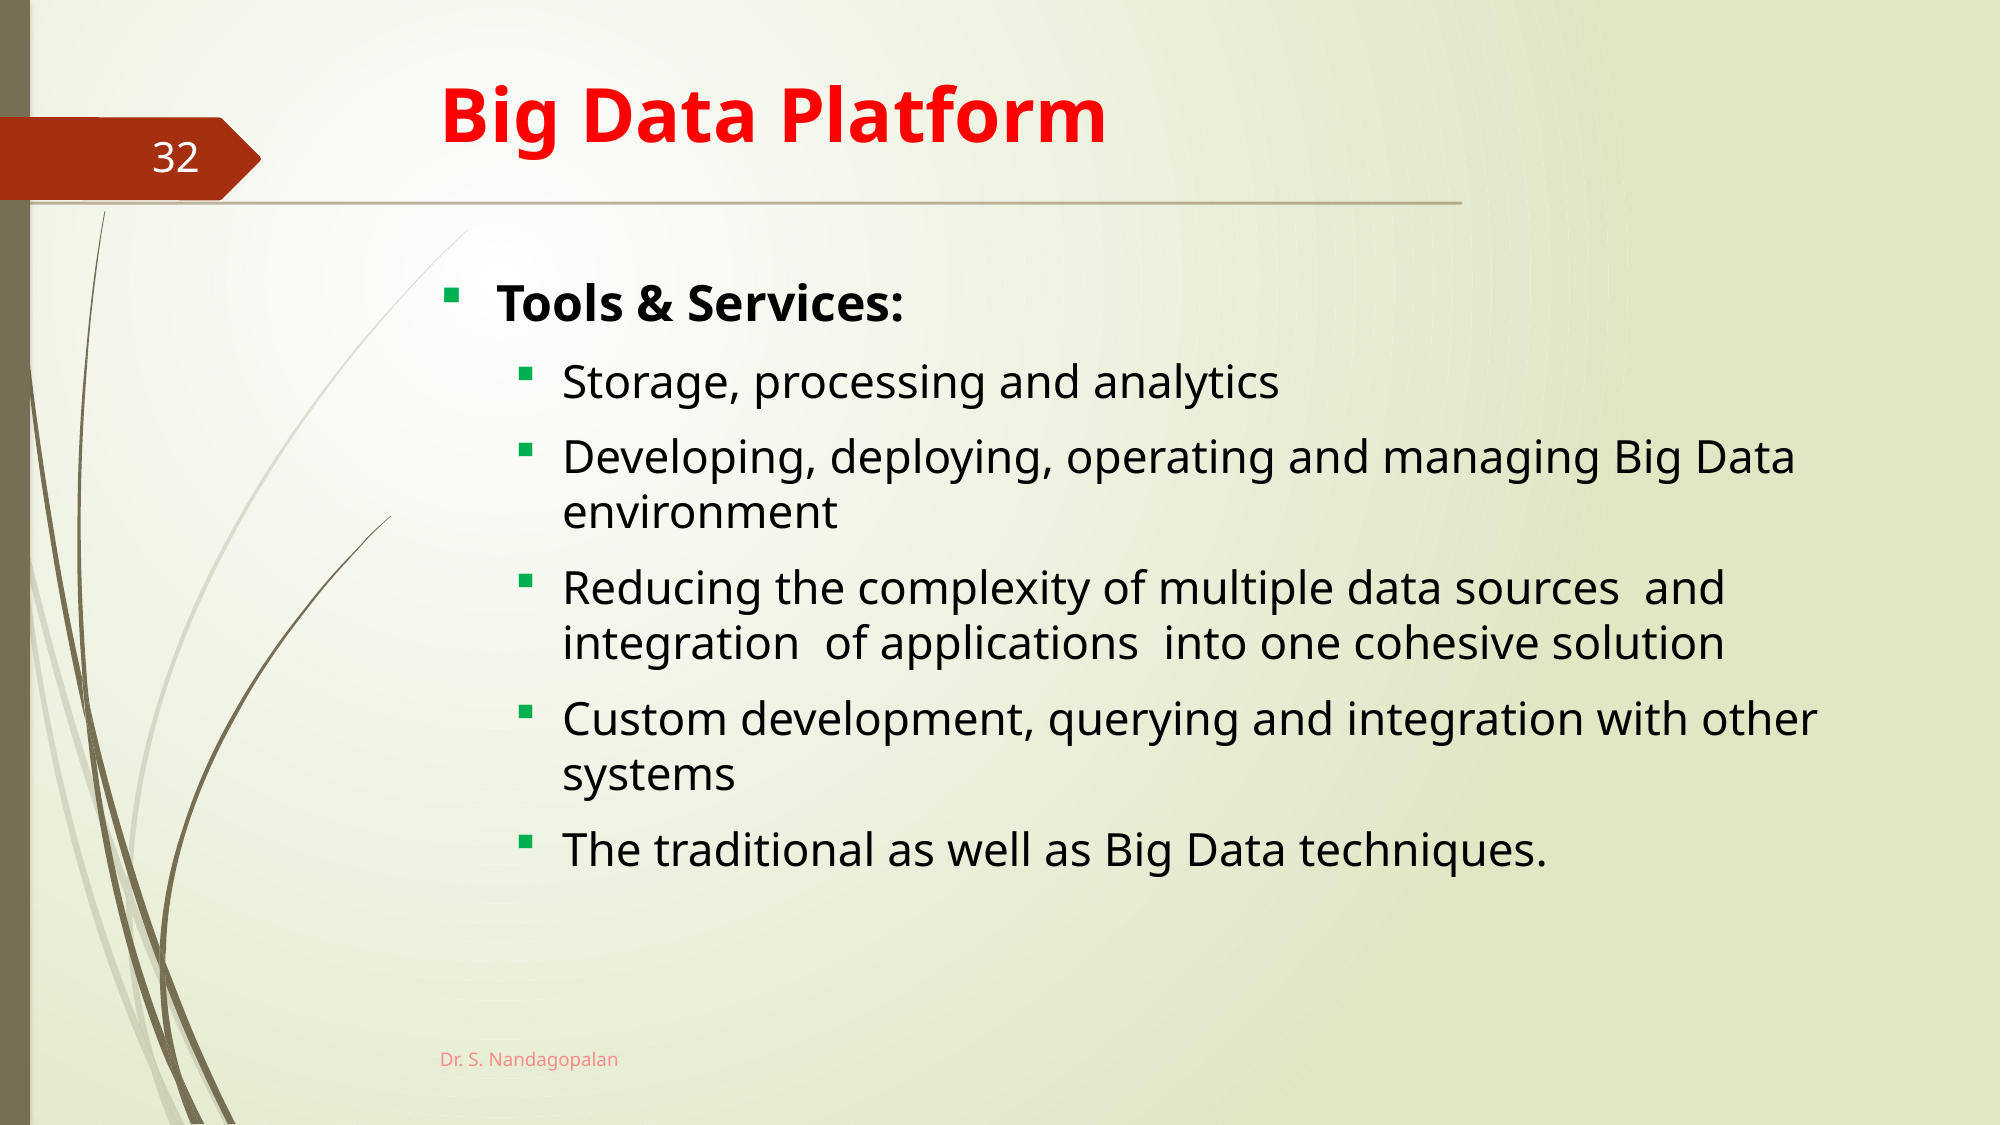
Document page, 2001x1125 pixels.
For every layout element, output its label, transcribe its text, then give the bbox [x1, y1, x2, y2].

slide_number 32 [87, 129, 216, 190]
title Big Data Platform [424, 60, 1887, 218]
list Tools & Services: Storage, processing and analytics Developing, deploying, operating and managing Big Data environment Reducing the complexity of multiple data sources and integration of applications into one cohesive solution Custom development, querying and integration with other systems The traditional as well as Big Data techniques. [425, 264, 1888, 1006]
footer Dr. S. Nandagopalan [424, 1029, 1675, 1090]
